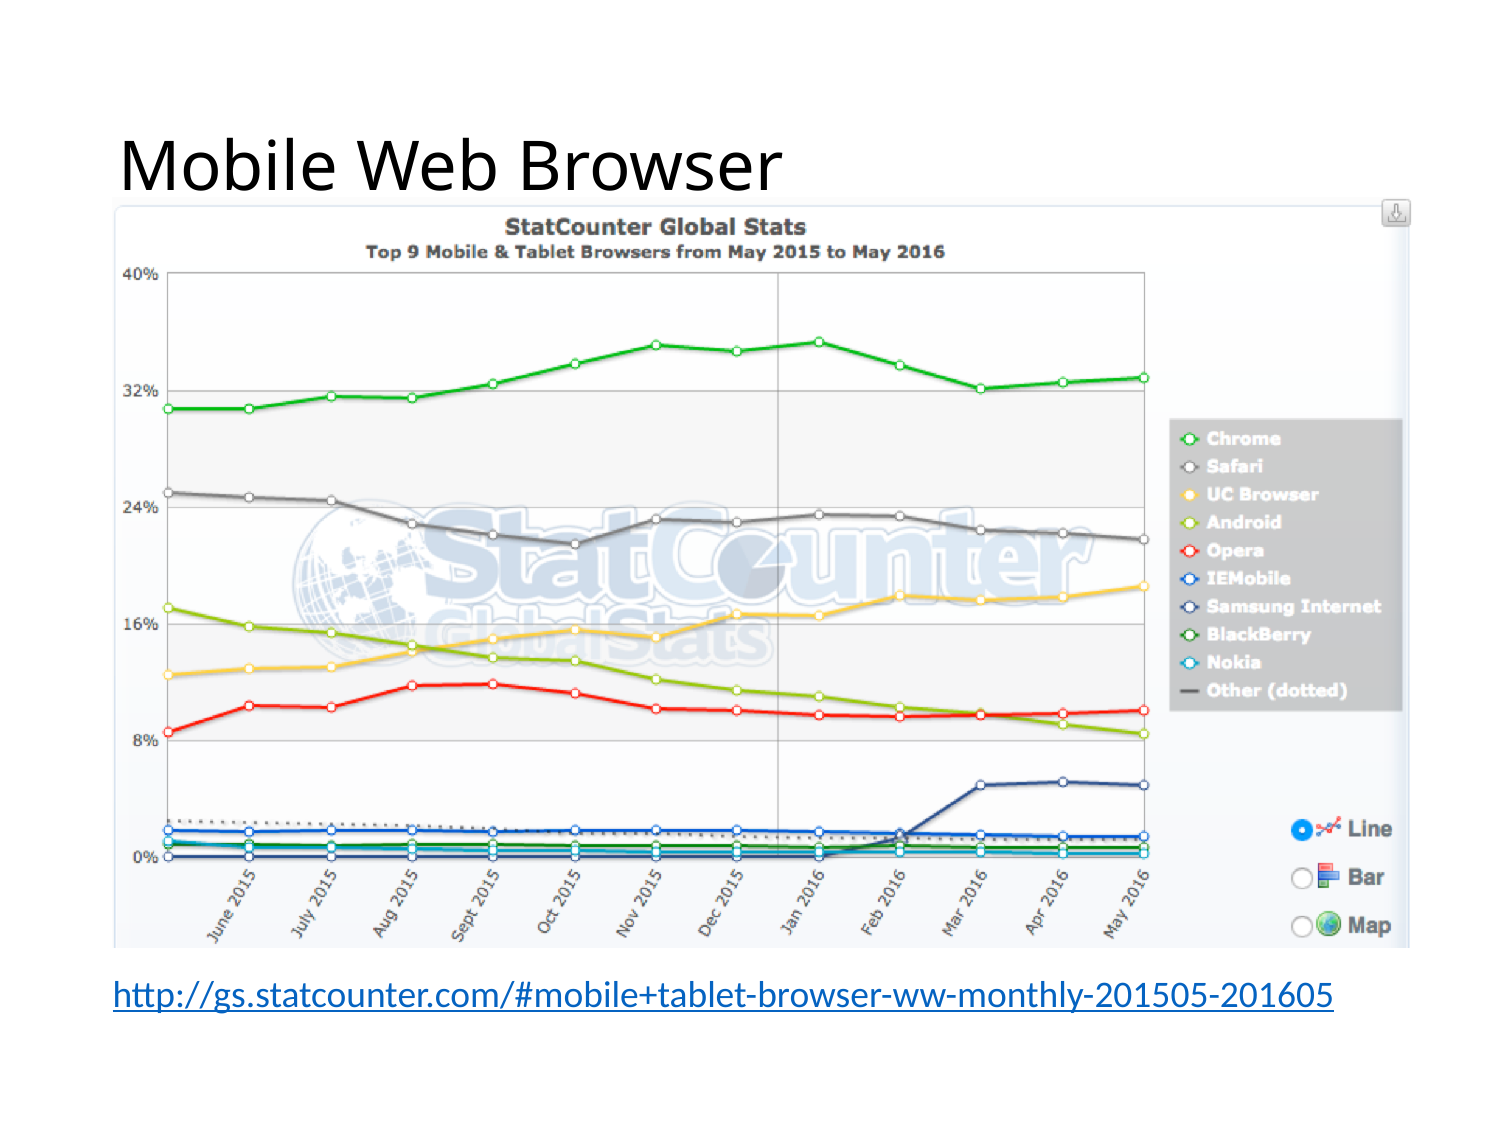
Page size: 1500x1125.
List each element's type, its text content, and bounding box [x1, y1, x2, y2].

picture [112, 197, 1423, 948]
title Mobile Web Browser [103, 59, 1397, 278]
text_box http://gs.statcounter.com/#mobile+tablet-browser-ww-monthly-201505-201605 [97, 962, 1423, 1023]
